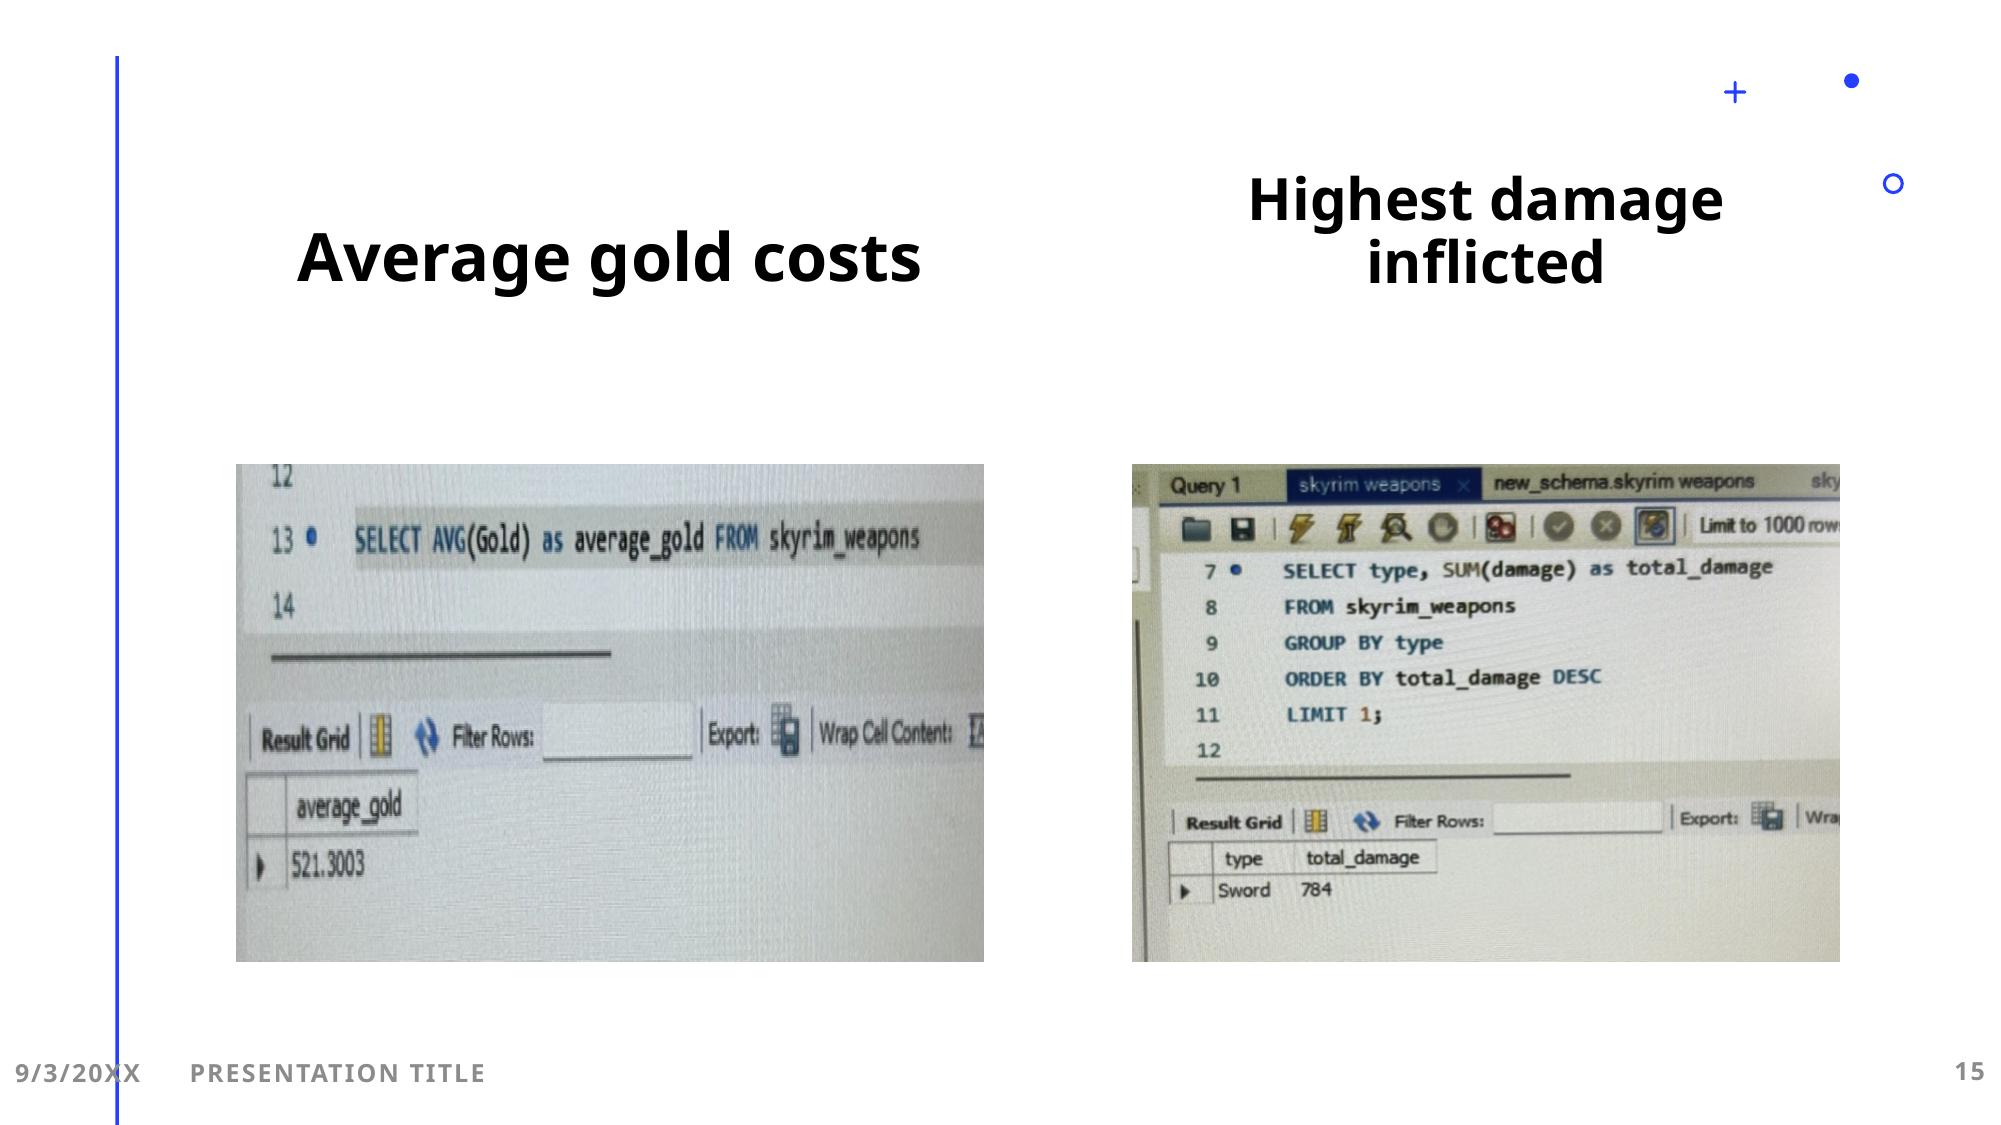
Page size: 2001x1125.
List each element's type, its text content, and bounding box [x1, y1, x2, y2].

list Average gold costs [236, 89, 984, 304]
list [236, 464, 984, 962]
footer Presentation Title [0, 1042, 675, 1103]
list Highest damage inflicted [1112, 89, 1860, 304]
slide_number 15 [1550, 1042, 2000, 1103]
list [1132, 464, 1840, 962]
